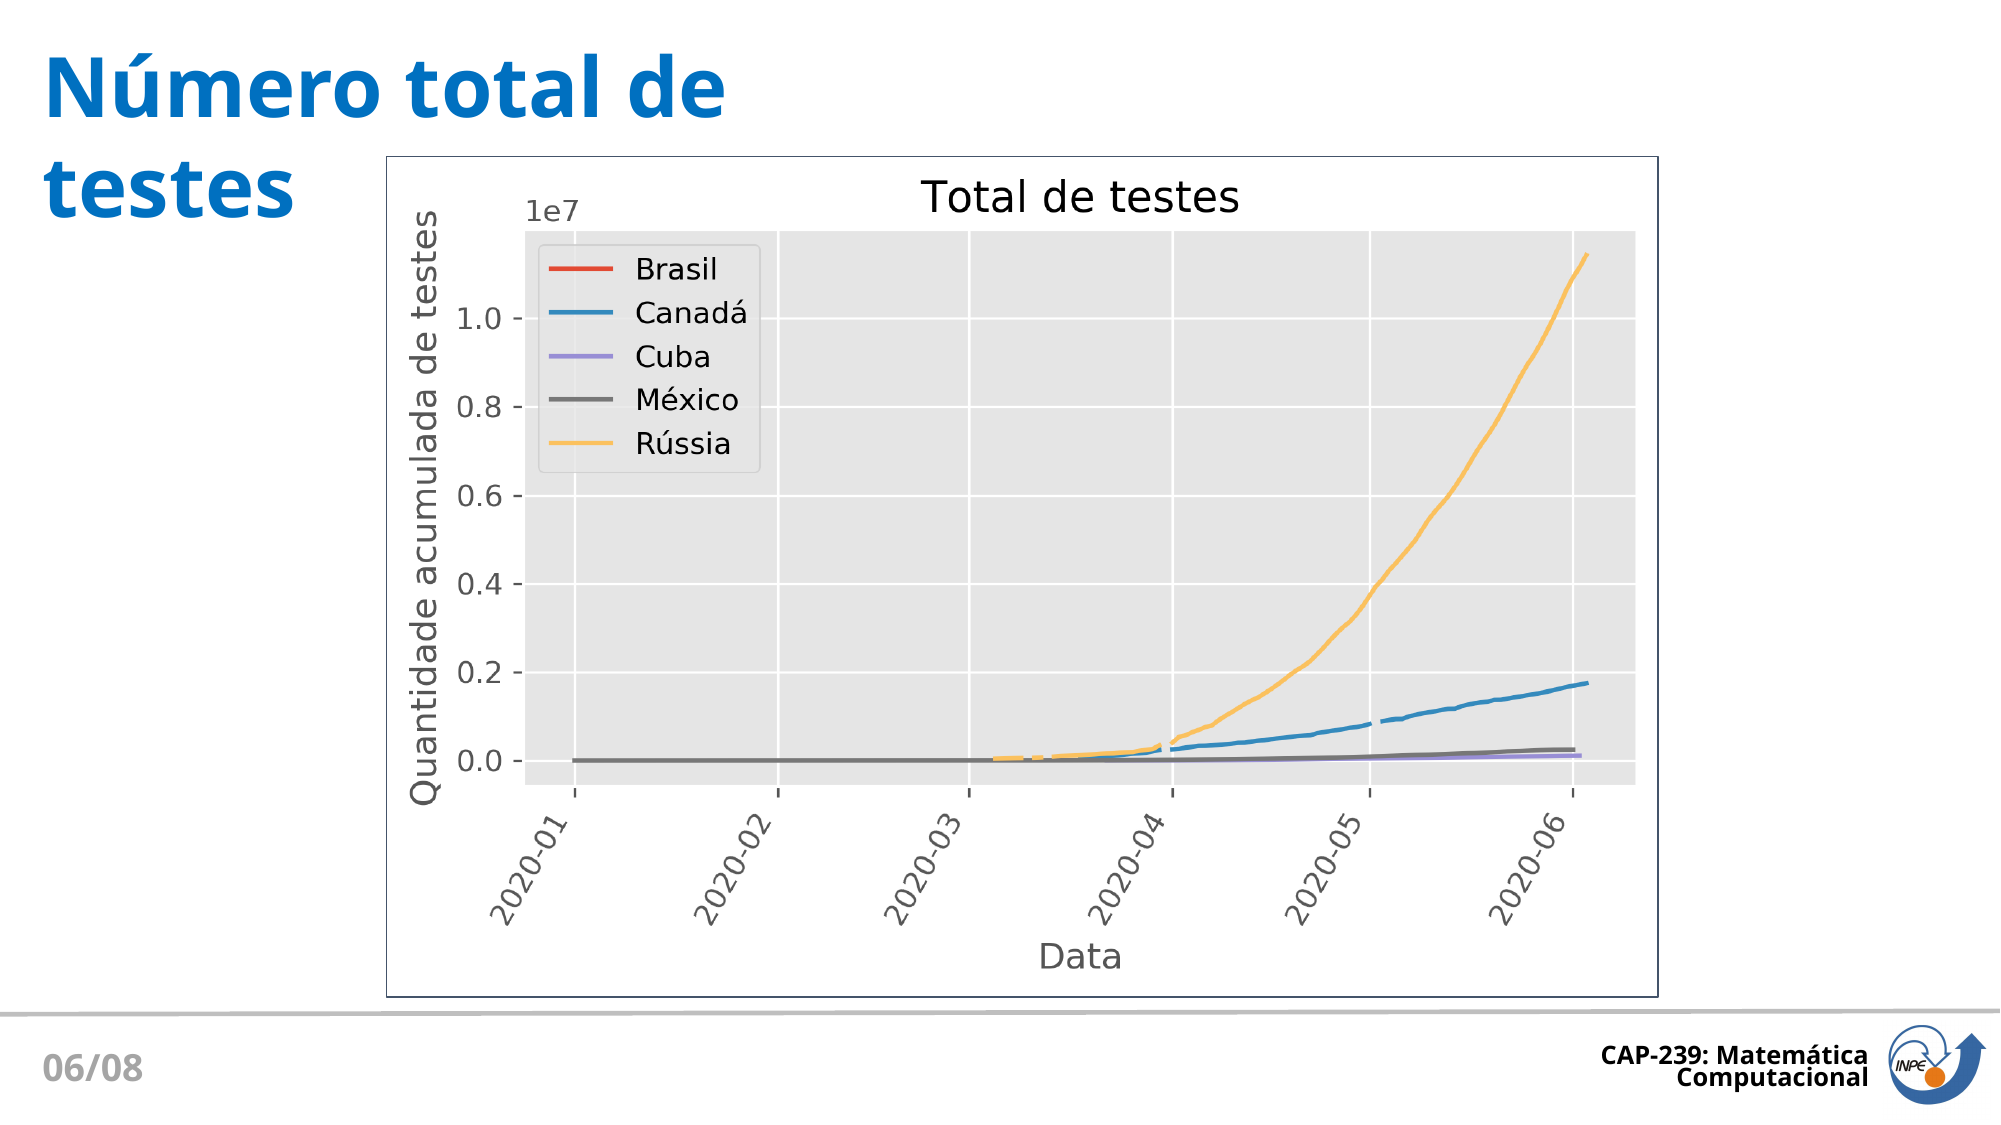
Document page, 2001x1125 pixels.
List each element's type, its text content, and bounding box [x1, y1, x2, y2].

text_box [0, 1010, 2000, 1015]
text_box 06/08 [27, 1036, 478, 1098]
picture [387, 156, 1658, 997]
picture [1882, 1016, 1991, 1120]
text_box CAP-239: Matemática Computacional [1472, 1040, 1877, 1100]
text_box Número total de testes [27, 26, 993, 143]
